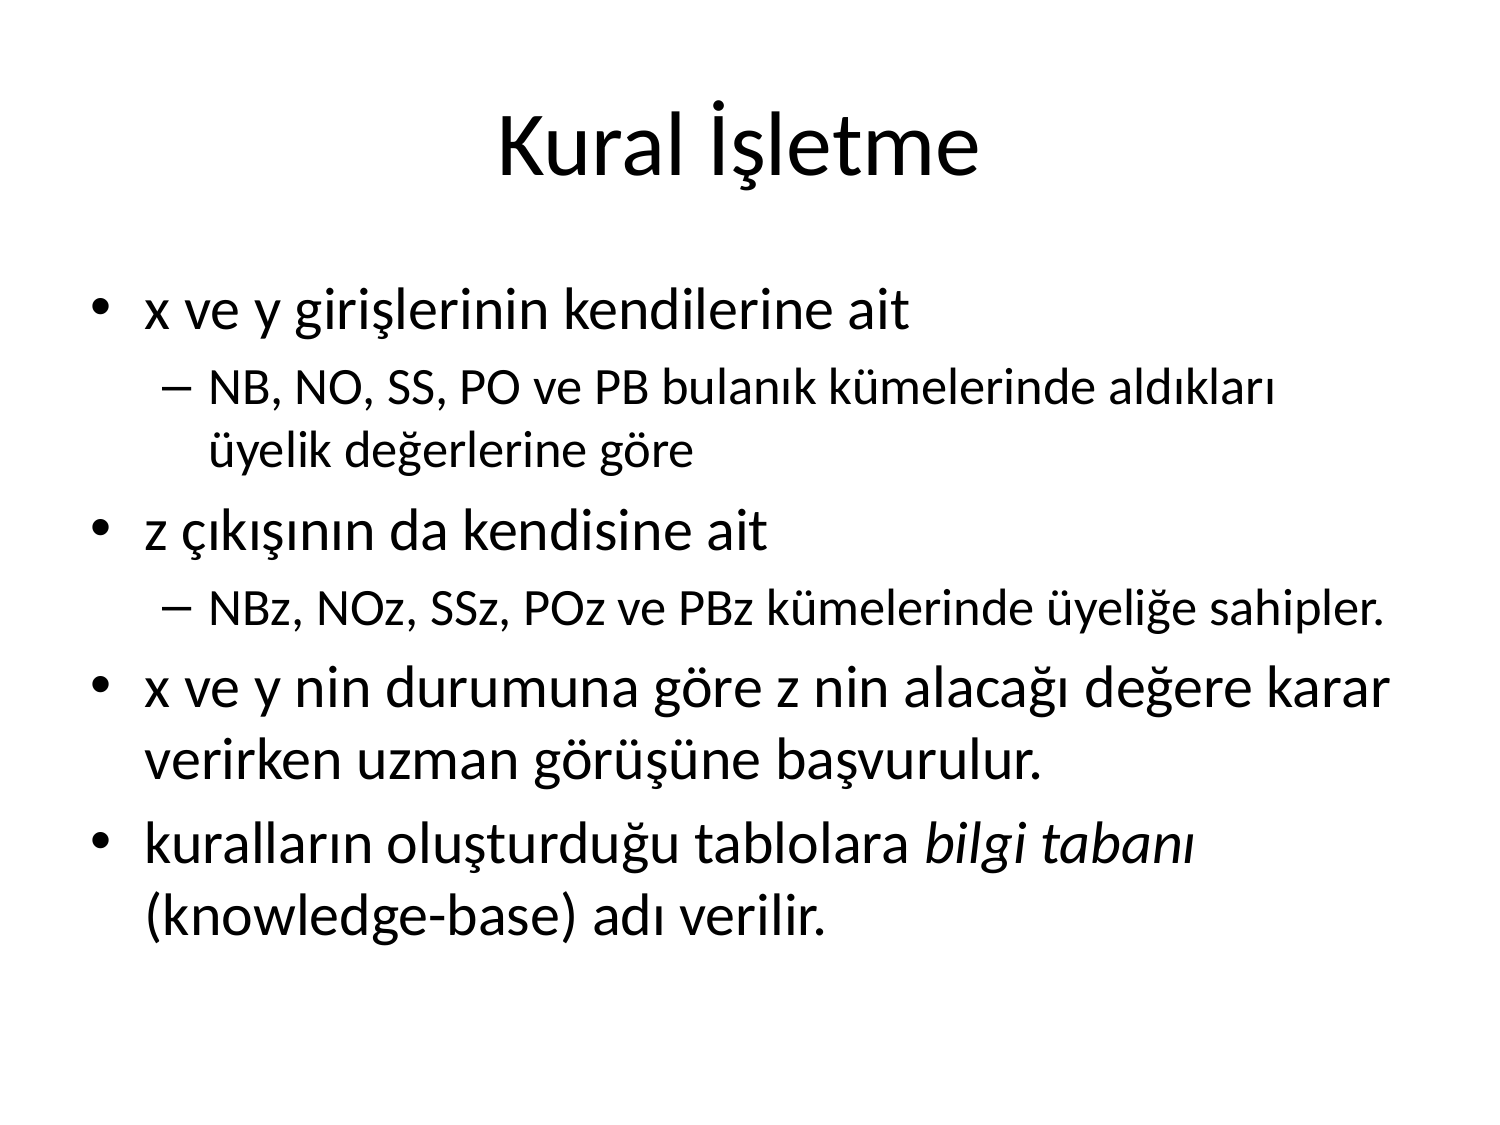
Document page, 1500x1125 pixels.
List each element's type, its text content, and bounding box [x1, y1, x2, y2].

title Kural İşletme [75, 45, 1425, 233]
list x ve y girişlerinin kendilerine ait NB, NO, SS, PO ve PB bulanık kümelerinde aldıkları üyelik değerlerine göre z çıkışının da kendisine ait NBz, NOz, SSz, POz ve PBz kümelerinde üyeliğe sahipler. x ve y nin durumuna göre z nin alacağı değere karar verirken uzman görüşüne başvurulur. kuralların oluşturduğu tablolara bilgi tabanı (knowledge-base) adı verilir. [75, 262, 1425, 1005]
